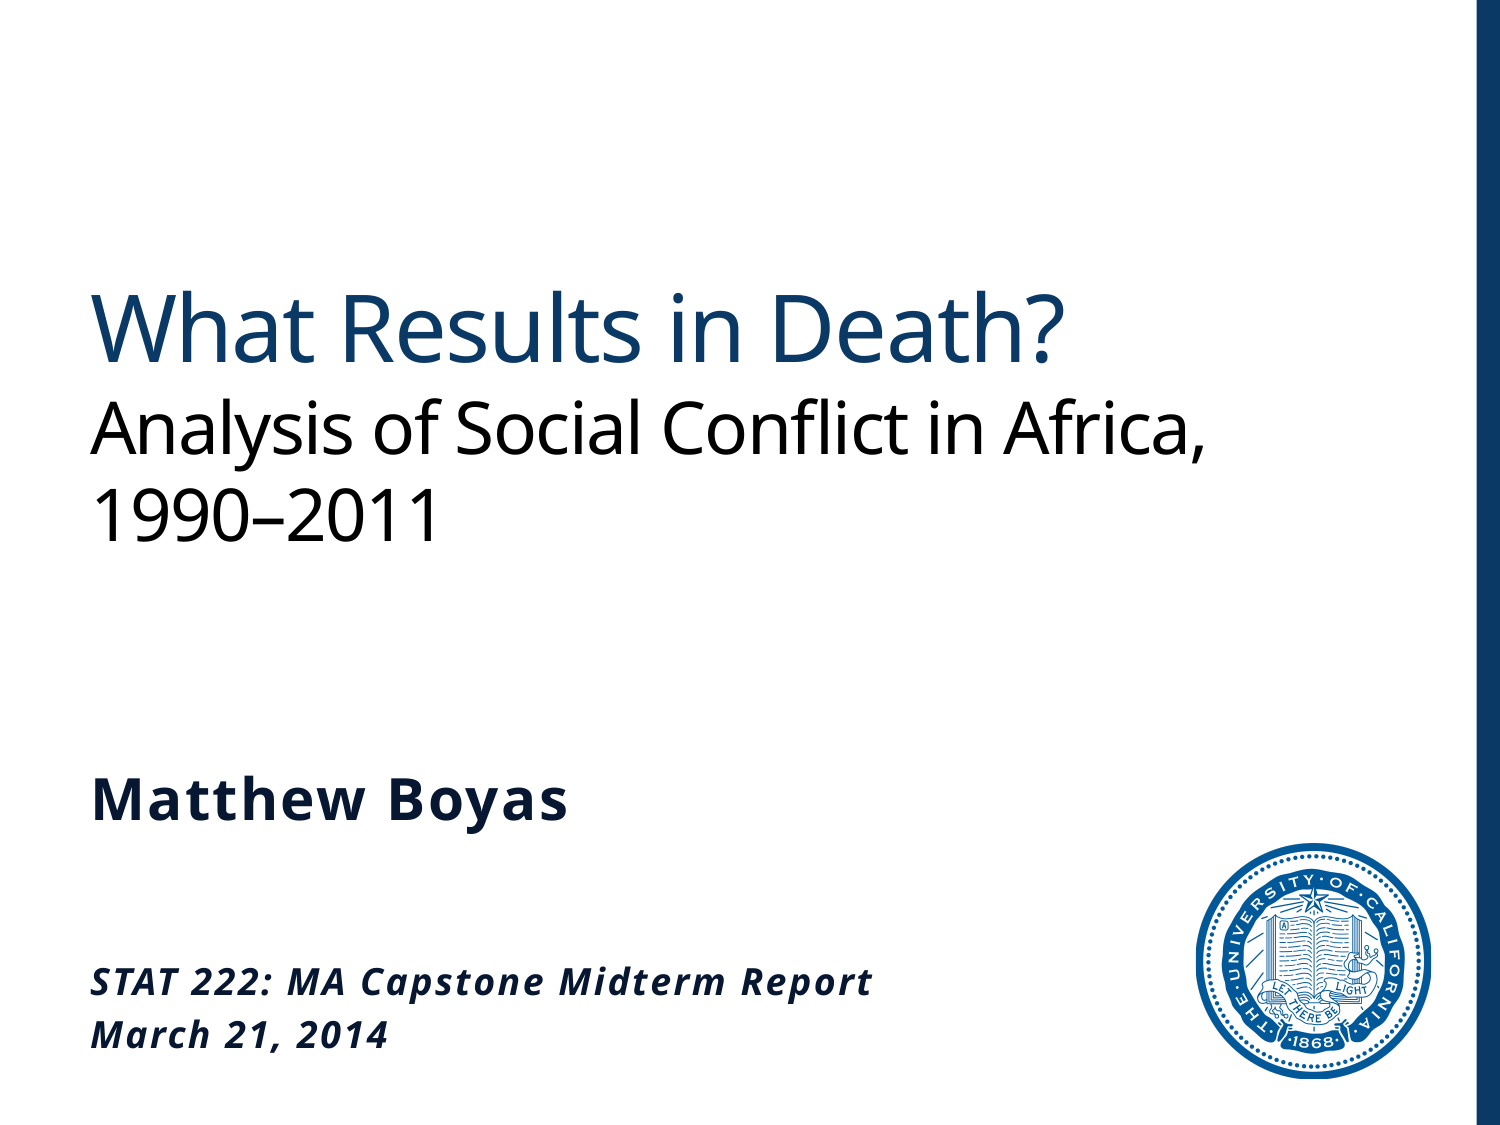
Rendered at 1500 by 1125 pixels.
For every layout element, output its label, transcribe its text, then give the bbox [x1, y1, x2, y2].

picture [1195, 843, 1432, 1080]
title What Results in Death? Analysis of Social Conflict in Africa, 1990–2011 [75, 37, 1350, 788]
subtitle Matthew Boyas STAT 222: MA Capstone Midterm Report March 21, 2014 [75, 755, 1200, 1099]
